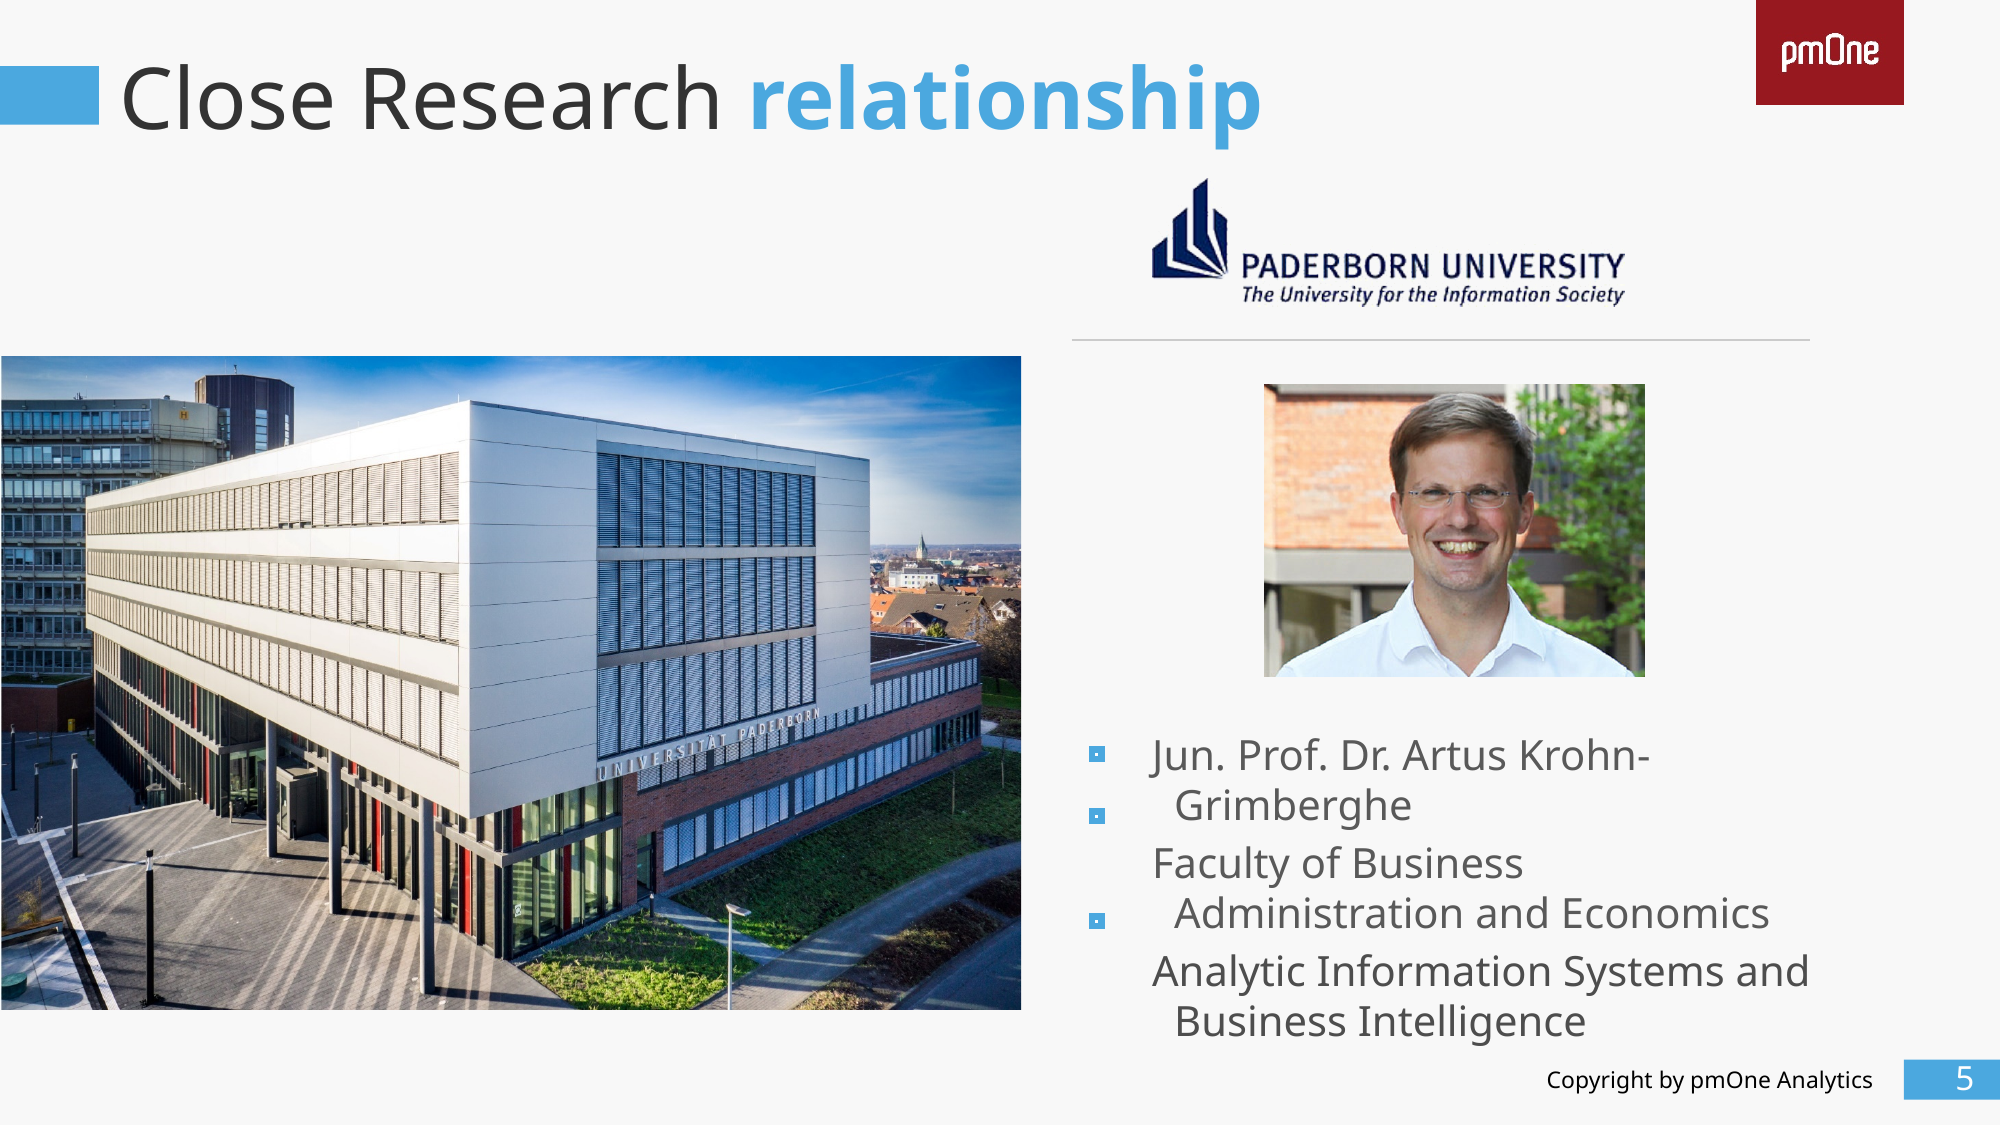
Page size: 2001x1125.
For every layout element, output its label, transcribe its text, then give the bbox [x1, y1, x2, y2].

text_box Jun. Prof. Dr. Artus Krohn-Grimberghe Faculty of Business Administration and Economics Analytic Information Systems and Business Intelligence [1152, 728, 1824, 1103]
text_box [0, 66, 99, 125]
text_box [1903, 1059, 1954, 1100]
picture [1755, 0, 1905, 105]
picture [1151, 177, 1625, 307]
text_box [1091, 916, 1102, 927]
picture [1264, 384, 1646, 677]
slide_number 5 [1954, 1058, 1974, 1101]
text_box [1091, 811, 1102, 822]
text_box [1091, 749, 1102, 759]
text_box Copyright by pmOne Analytics [1824, 1065, 1874, 1094]
picture [0, 356, 1022, 1010]
text_box Close Research relationship [119, 43, 1983, 147]
text_box [1974, 1059, 2000, 1100]
